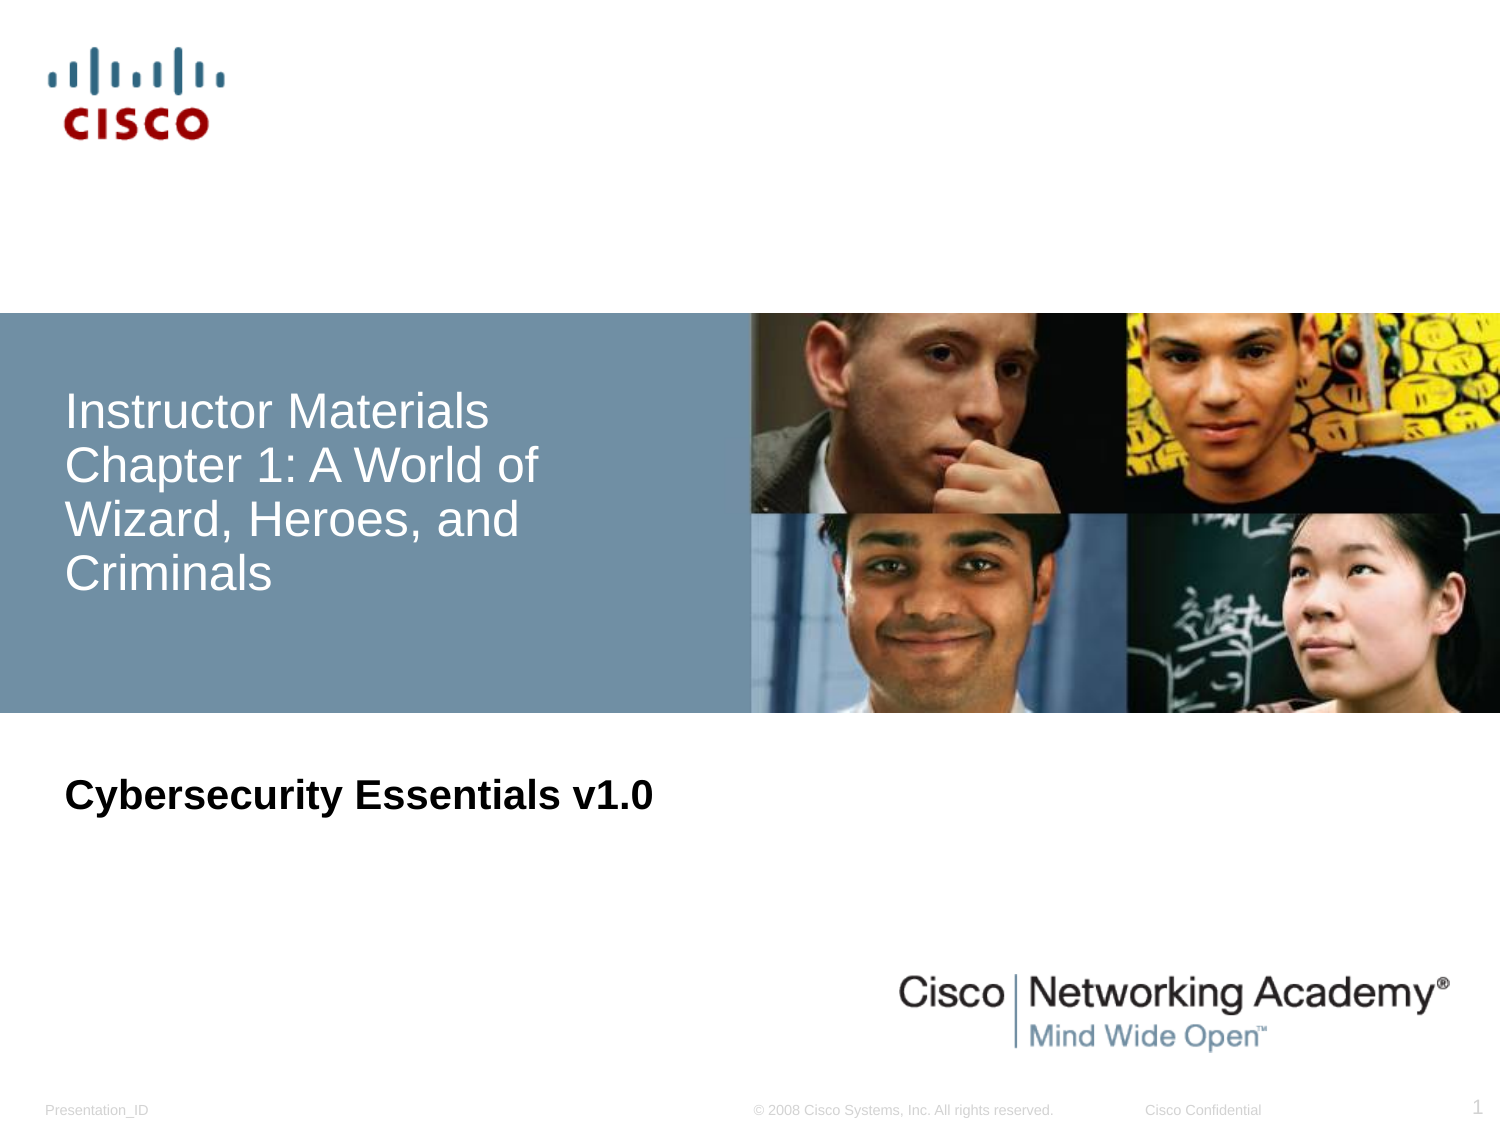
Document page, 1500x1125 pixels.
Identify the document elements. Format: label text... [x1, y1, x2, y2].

picture [40, 19, 233, 168]
picture [899, 974, 1450, 1053]
subtitle Cybersecurity Essentials v1.0 [51, 766, 1165, 875]
title Instructor Materials Chapter 1: A World of Wizard, Heroes, and Criminals [51, 371, 700, 615]
picture [0, 313, 1500, 713]
